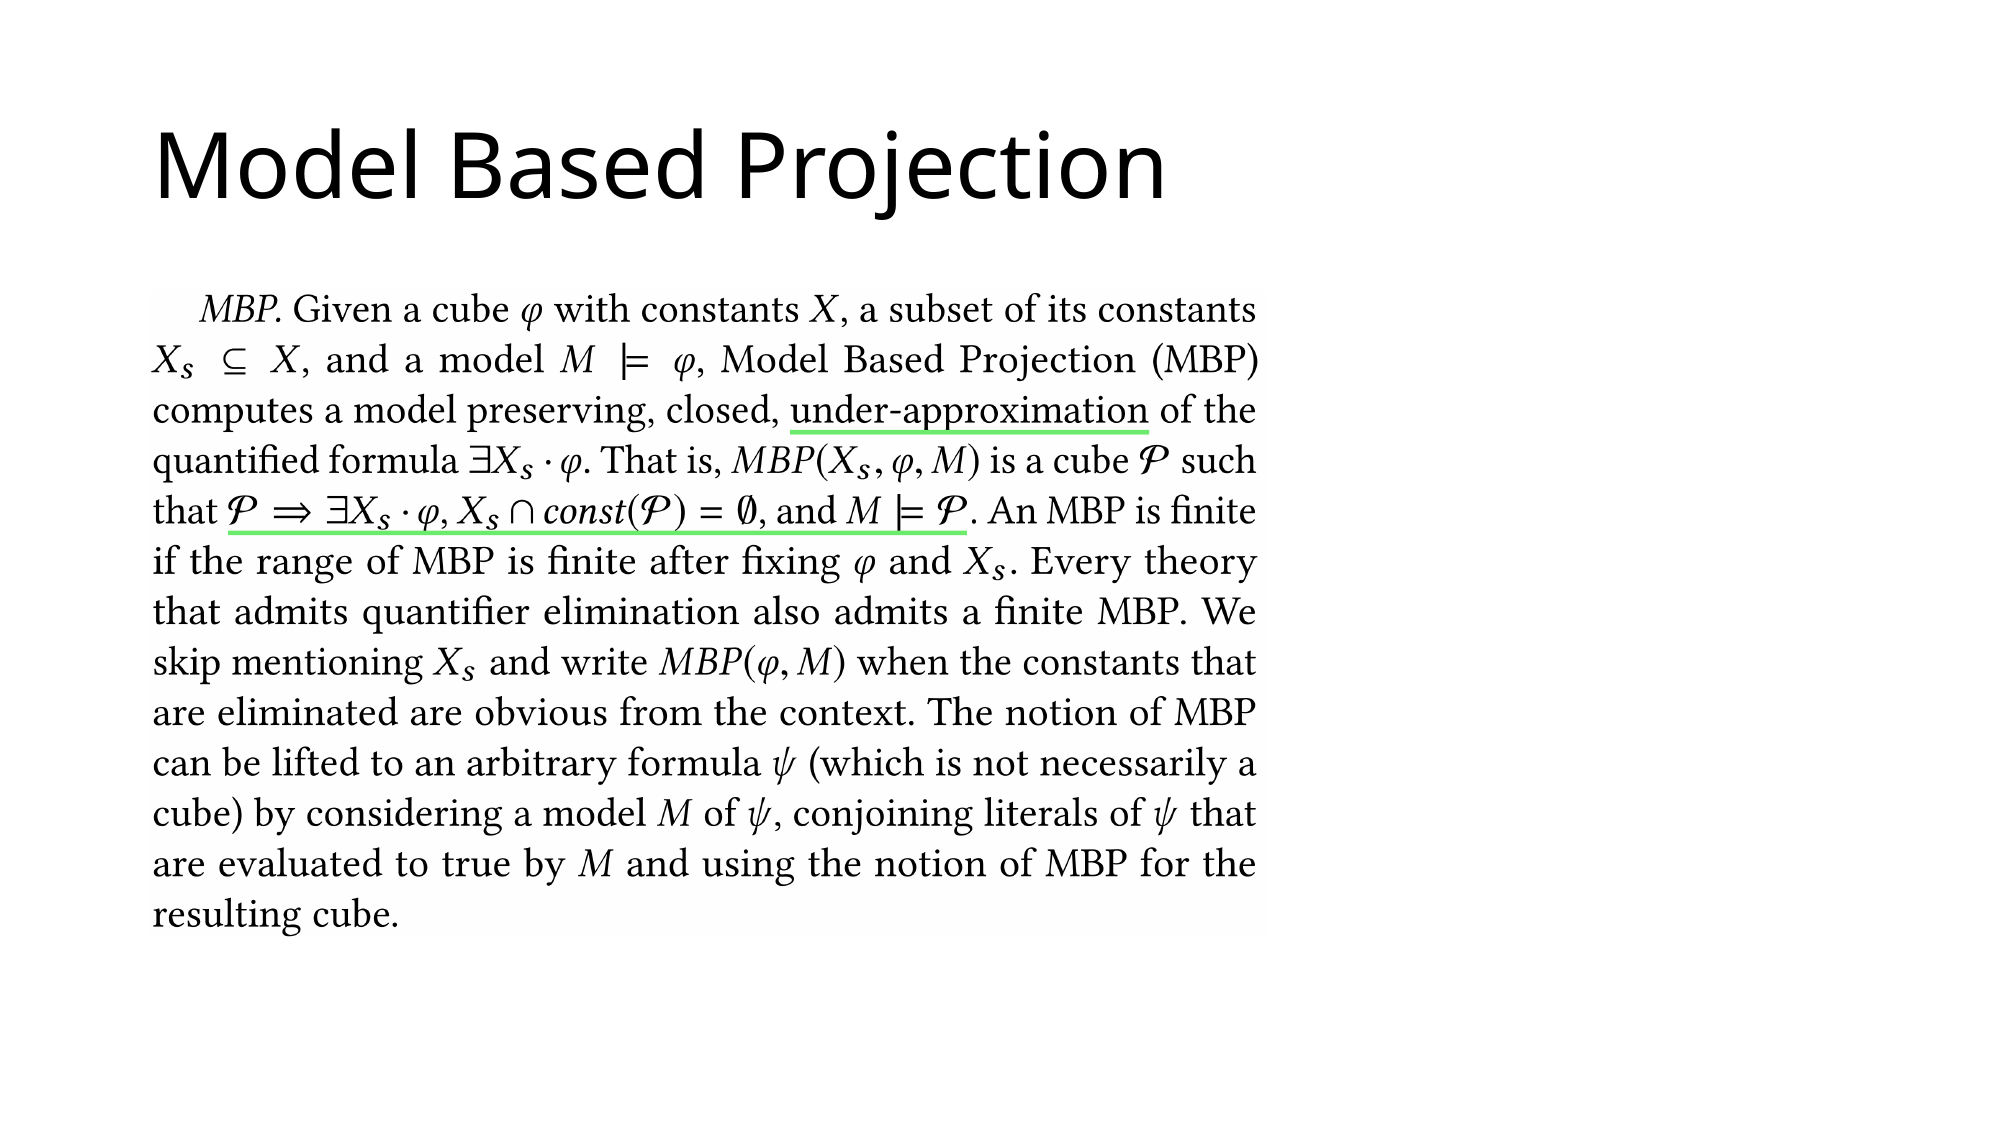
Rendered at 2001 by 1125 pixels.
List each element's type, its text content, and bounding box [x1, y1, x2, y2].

title Model Based Projection [137, 59, 1863, 278]
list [147, 290, 1267, 937]
